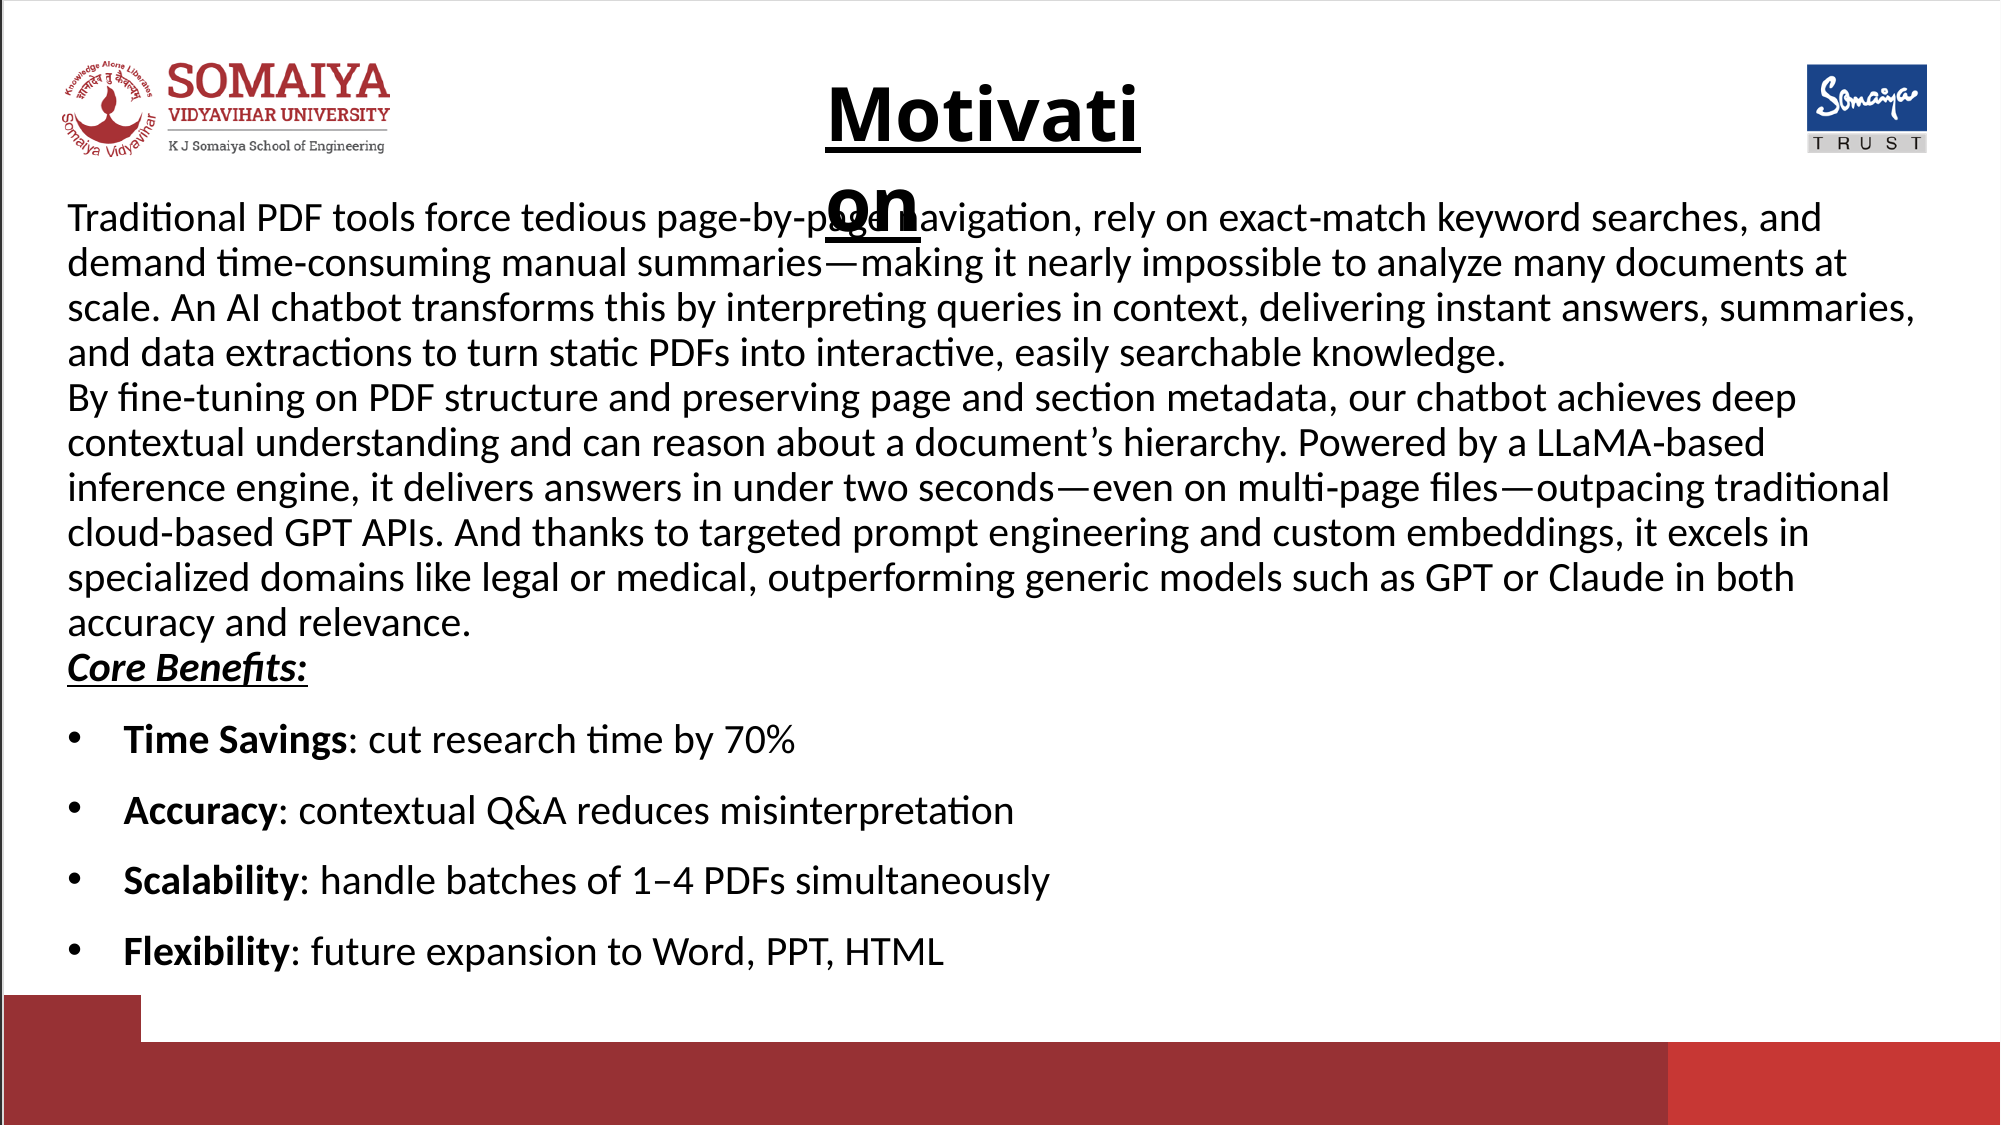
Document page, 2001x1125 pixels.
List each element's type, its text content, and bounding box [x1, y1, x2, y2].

text_box Motivation [810, 59, 1190, 255]
subtitle Traditional PDF tools force tedious page‐by‐page navigation, rely on exact‐match keyword searches, and demand time‑consuming manual summaries—making it nearly impossible to analyze many documents at scale. An AI chatbot transforms this by interpreting queries in context, delivering instant answers, summaries, and data extractions to turn static PDFs into interactive, easily searchable knowledge. By fine‑tuning on PDF structure and preserving page and section metadata, our chatbot achieves deep contextual understanding and can reason about a document’s hierarchy. Powered by a LLaMA‑based inference engine, it delivers answers in under two seconds—even on multi‑page files—outpacing traditional cloud‑based GPT APIs. And thanks to targeted prompt engineering and custom embeddings, it excels in specialized domains like legal or medical, outperforming generic models such as GPT or Claude in both accuracy and relevance. Core Benefits: Time Savings: cut research time by 70% Accuracy: contextual Q&A reduces misinterpretation Scalability: handle batches of 1–4 PDFs simultaneously Flexibility: future expansion to Word, PPT, HTML [52, 188, 1948, 1125]
picture [0, 0, 2001, 1125]
